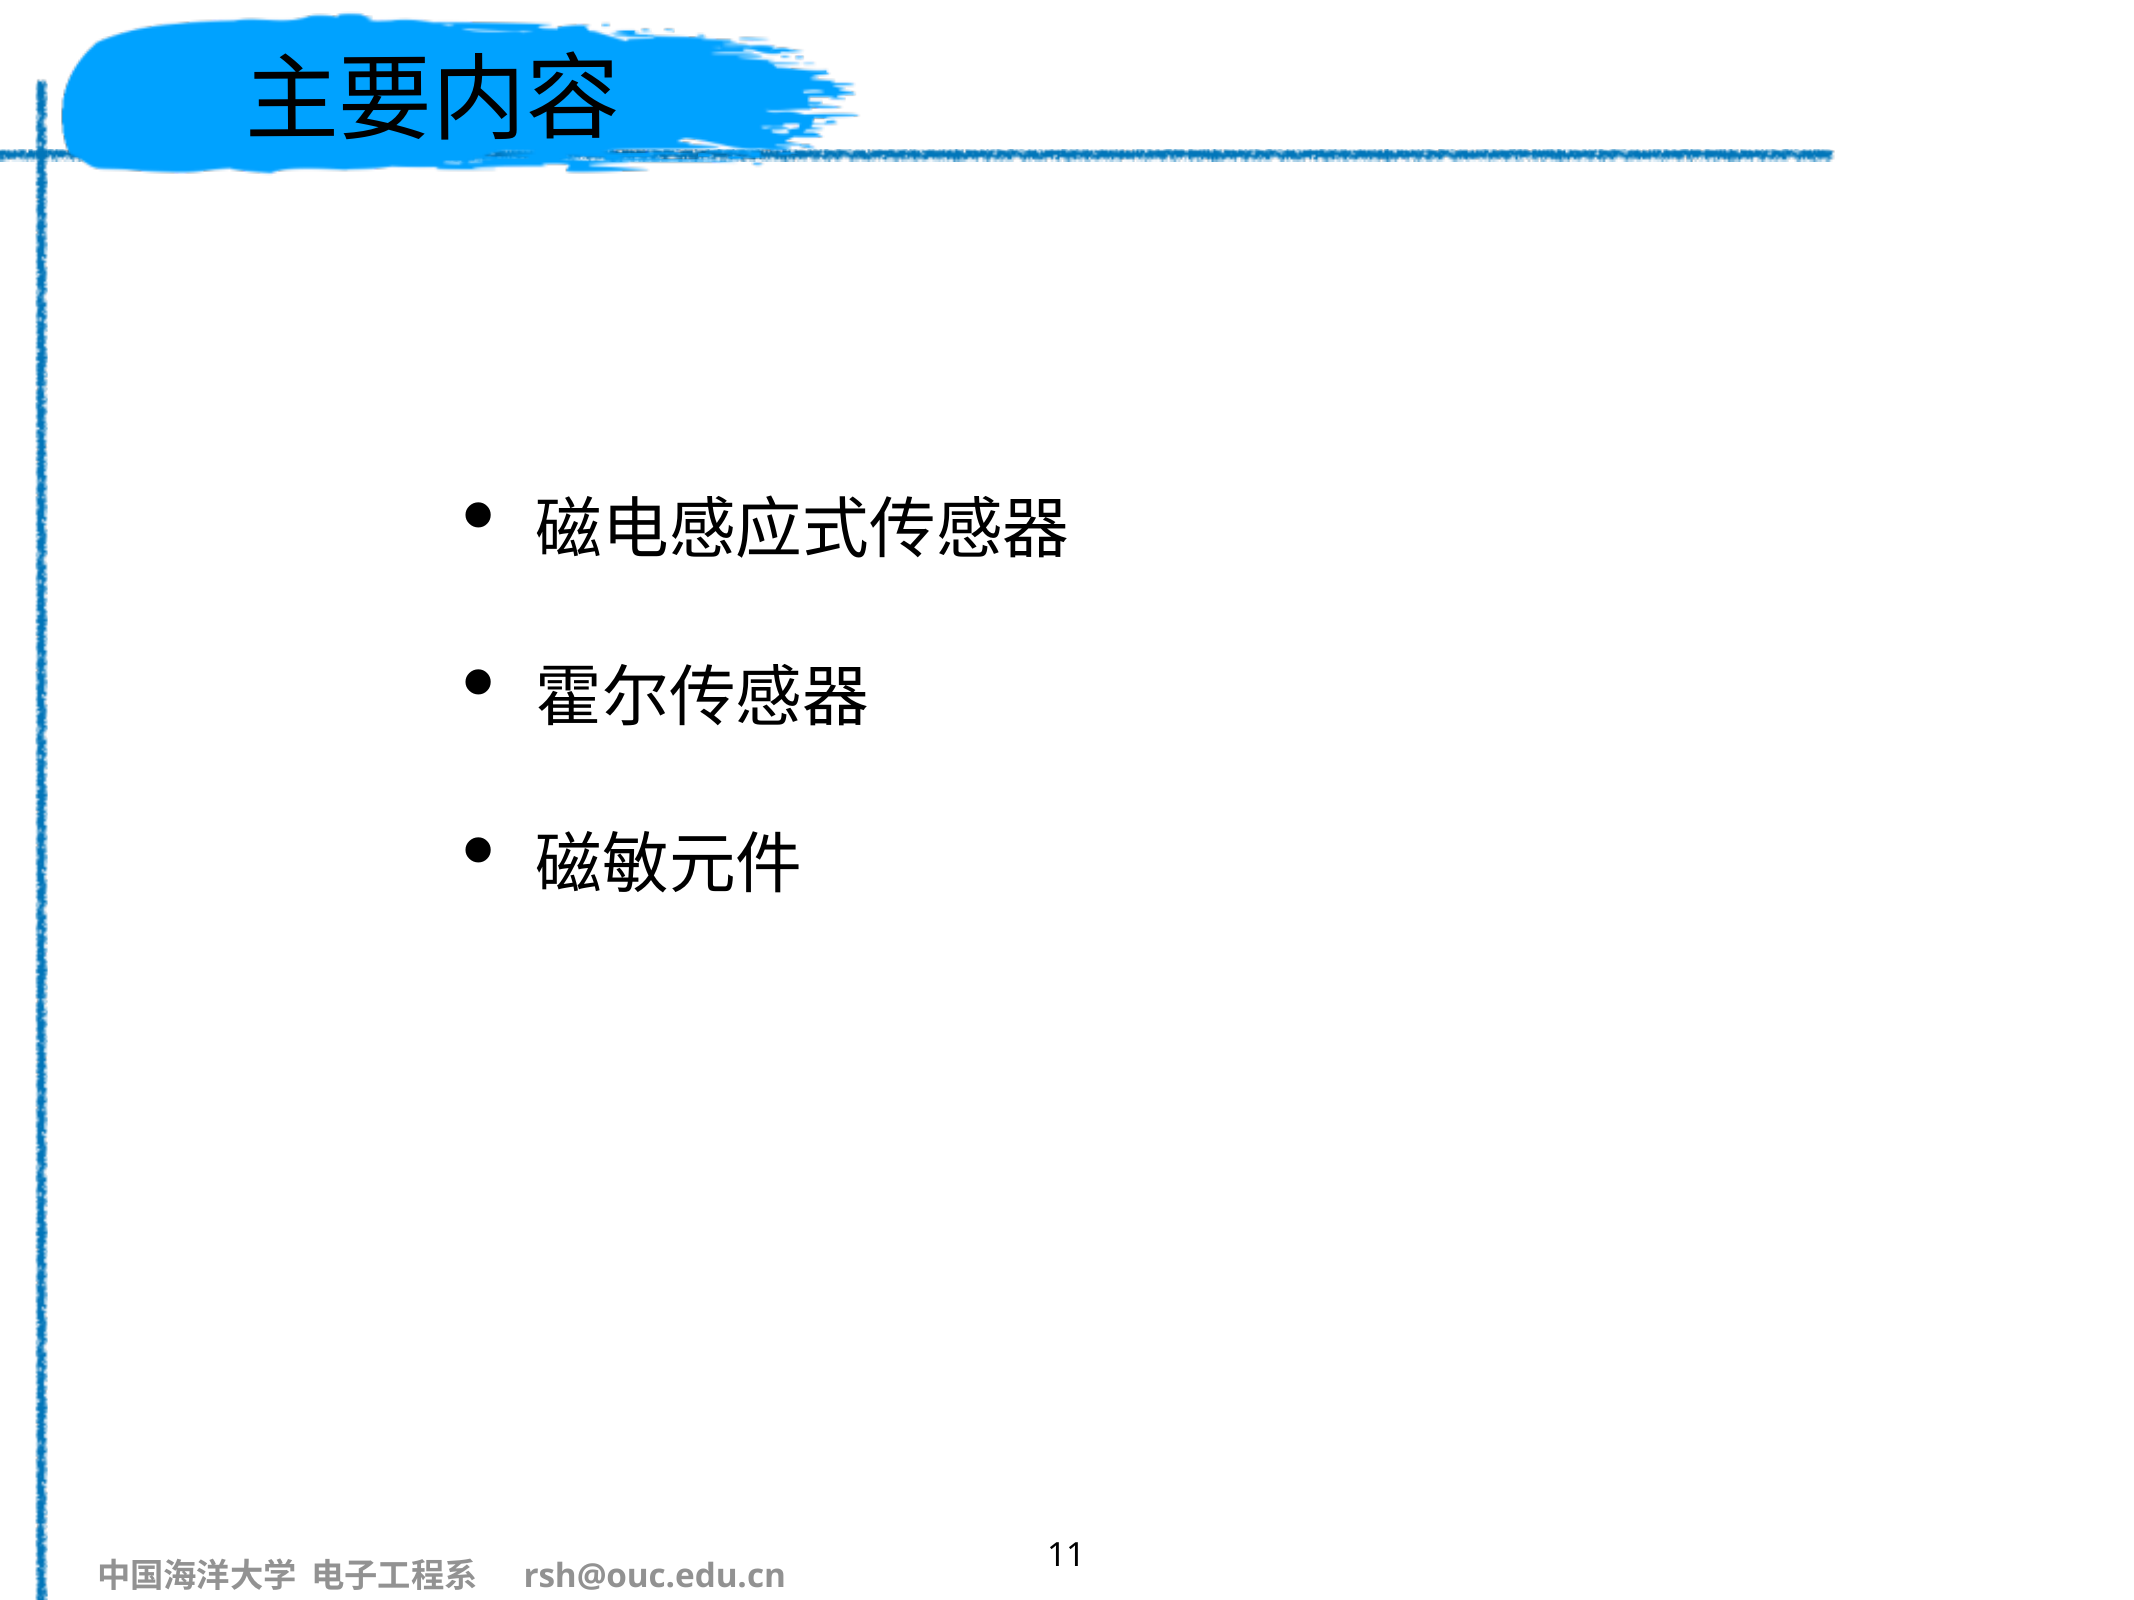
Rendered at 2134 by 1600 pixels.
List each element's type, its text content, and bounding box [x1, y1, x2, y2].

title 主要内容 [66, 0, 799, 188]
text_box 磁电感应式传感器 霍尔传感器 磁敏元件 [454, 477, 1079, 910]
picture [798, 10, 1841, 178]
slide_number 11 [1037, 1524, 1095, 1579]
picture [0, 10, 67, 1600]
